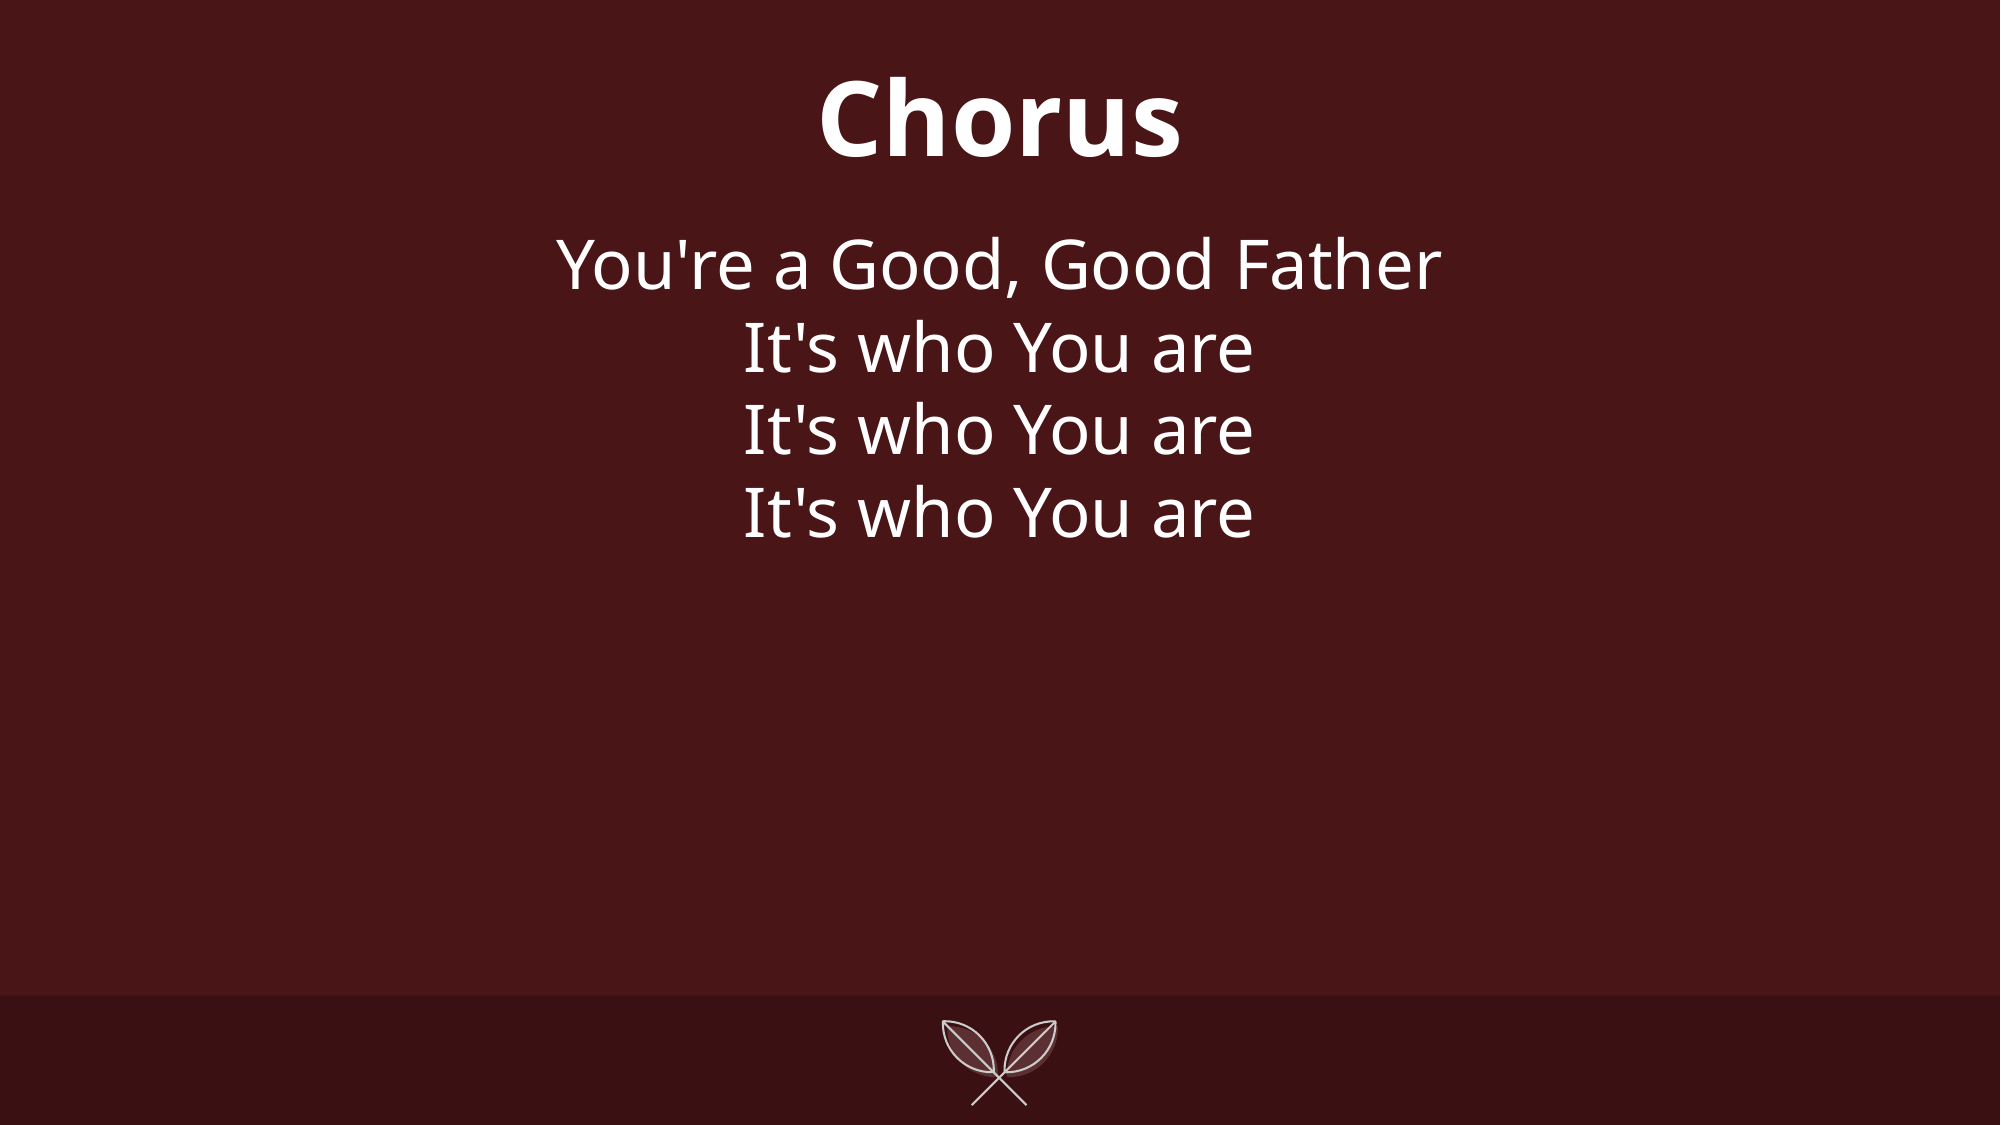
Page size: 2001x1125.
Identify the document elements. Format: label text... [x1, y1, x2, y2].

text_box Chorus [99, 44, 1900, 185]
text_box You're a Good, Good Father It's who You are It's who You are It's who You are [99, 213, 1900, 641]
